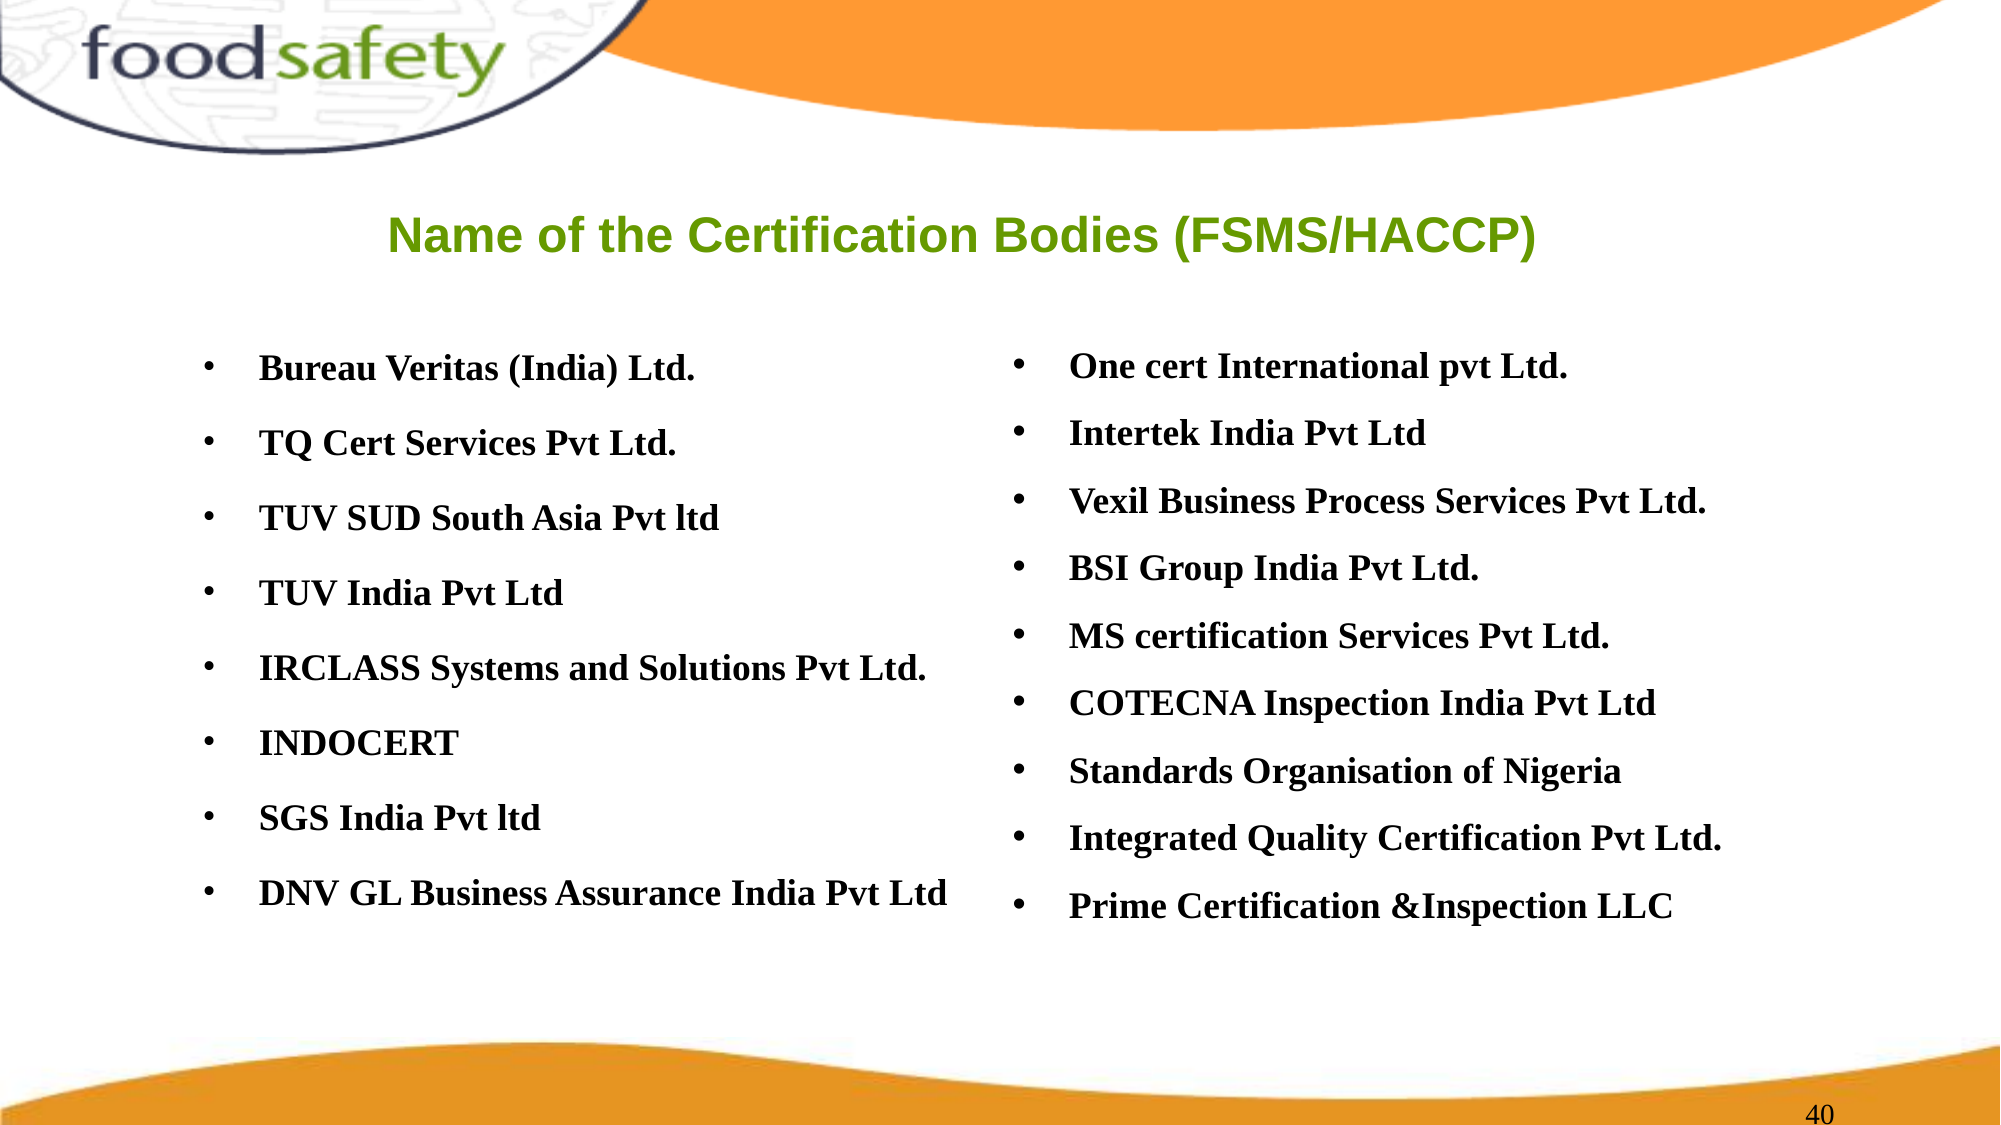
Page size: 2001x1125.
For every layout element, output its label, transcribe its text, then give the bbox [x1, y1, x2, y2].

slide_number ‹#› [1433, 1087, 1850, 1125]
title Name of the Certification Bodies (FSMS/HACCP) [324, 176, 1600, 289]
text_box One cert International pvt Ltd. Intertek India Pvt Ltd Vexil Business Process Services Pvt Ltd. BSI Group India Pvt Ltd. MS certification Services Pvt Ltd. COTECNA Inspection India Pvt Ltd Standards Organisation of Nigeria Integrated Quality Certification Pvt Ltd. Prime Certification &Inspection LLC [997, 310, 1998, 934]
list Bureau Veritas (India) Ltd. TQ Cert Services Pvt Ltd. TUV SUD South Asia Pvt ltd TUV India Pvt Ltd IRCLASS Systems and Solutions Pvt Ltd. INDOCERT SGS India Pvt ltd DNV GL Business Assurance India Pvt Ltd [187, 313, 997, 825]
picture [0, 1037, 2000, 1125]
picture [0, 0, 2000, 164]
